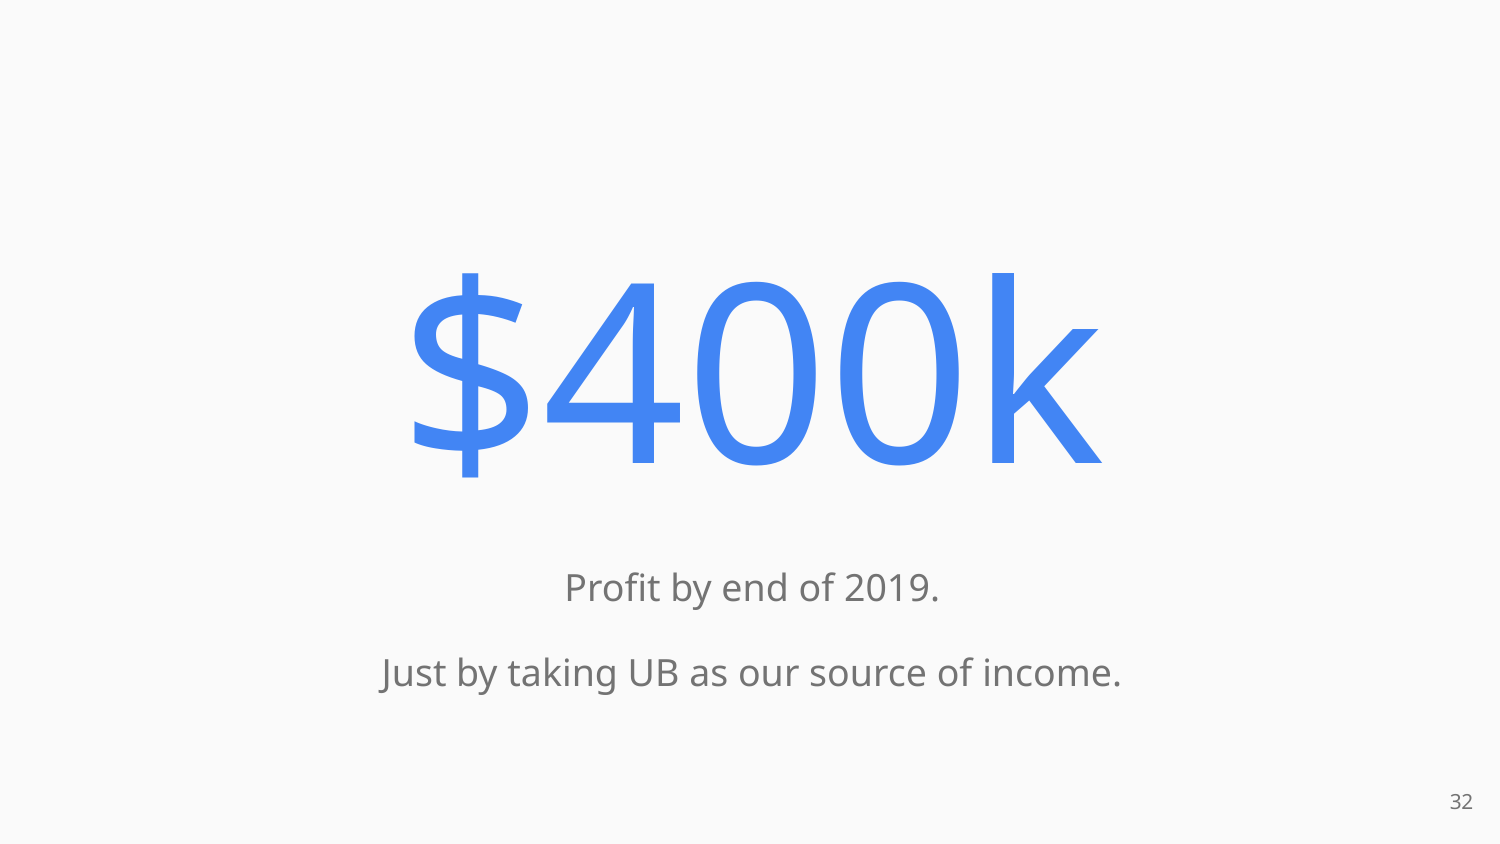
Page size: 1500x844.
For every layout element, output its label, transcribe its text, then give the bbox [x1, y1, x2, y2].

title $400k [78, 206, 1427, 529]
list Profit by end of 2019. Just by taking UB as our source of income. [78, 542, 1427, 756]
slide_number ‹#› [1398, 770, 1489, 835]
